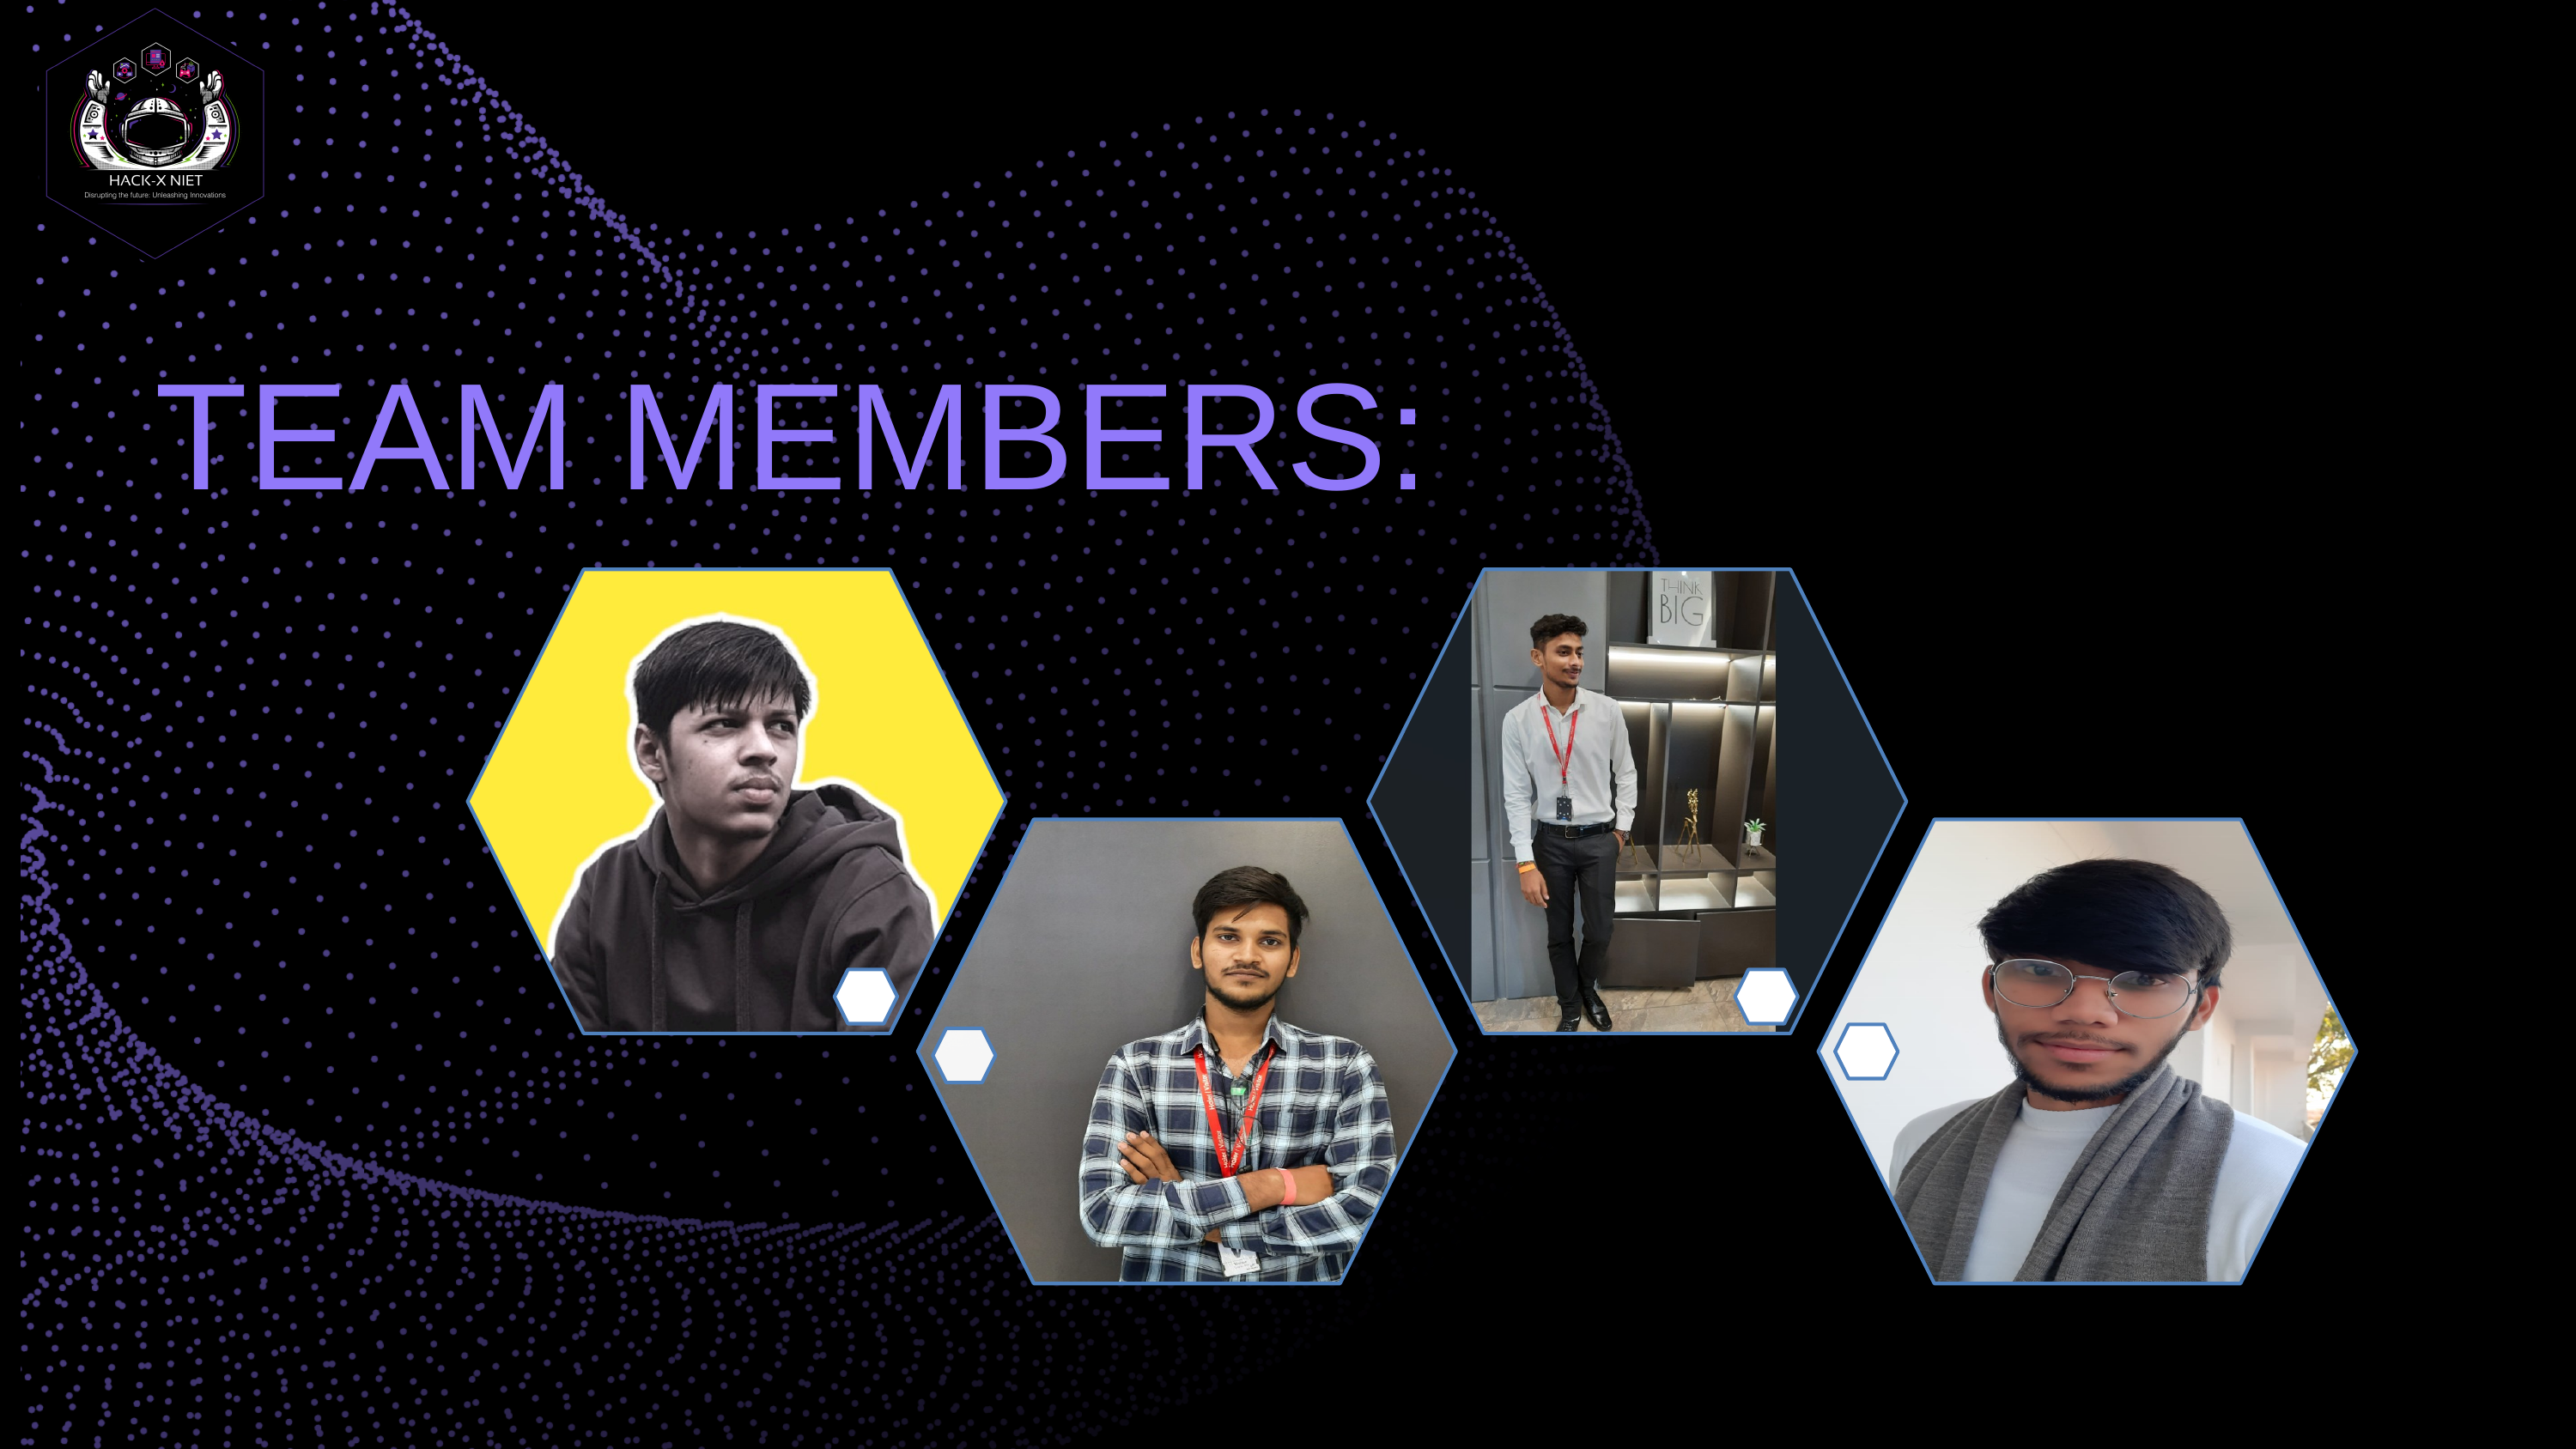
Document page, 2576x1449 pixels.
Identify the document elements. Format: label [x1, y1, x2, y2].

text_box [1818, 819, 2357, 1284]
text_box [1367, 568, 1907, 1034]
text_box [467, 568, 1006, 1034]
picture [21, 0, 1691, 1449]
text_box [917, 819, 1456, 1284]
